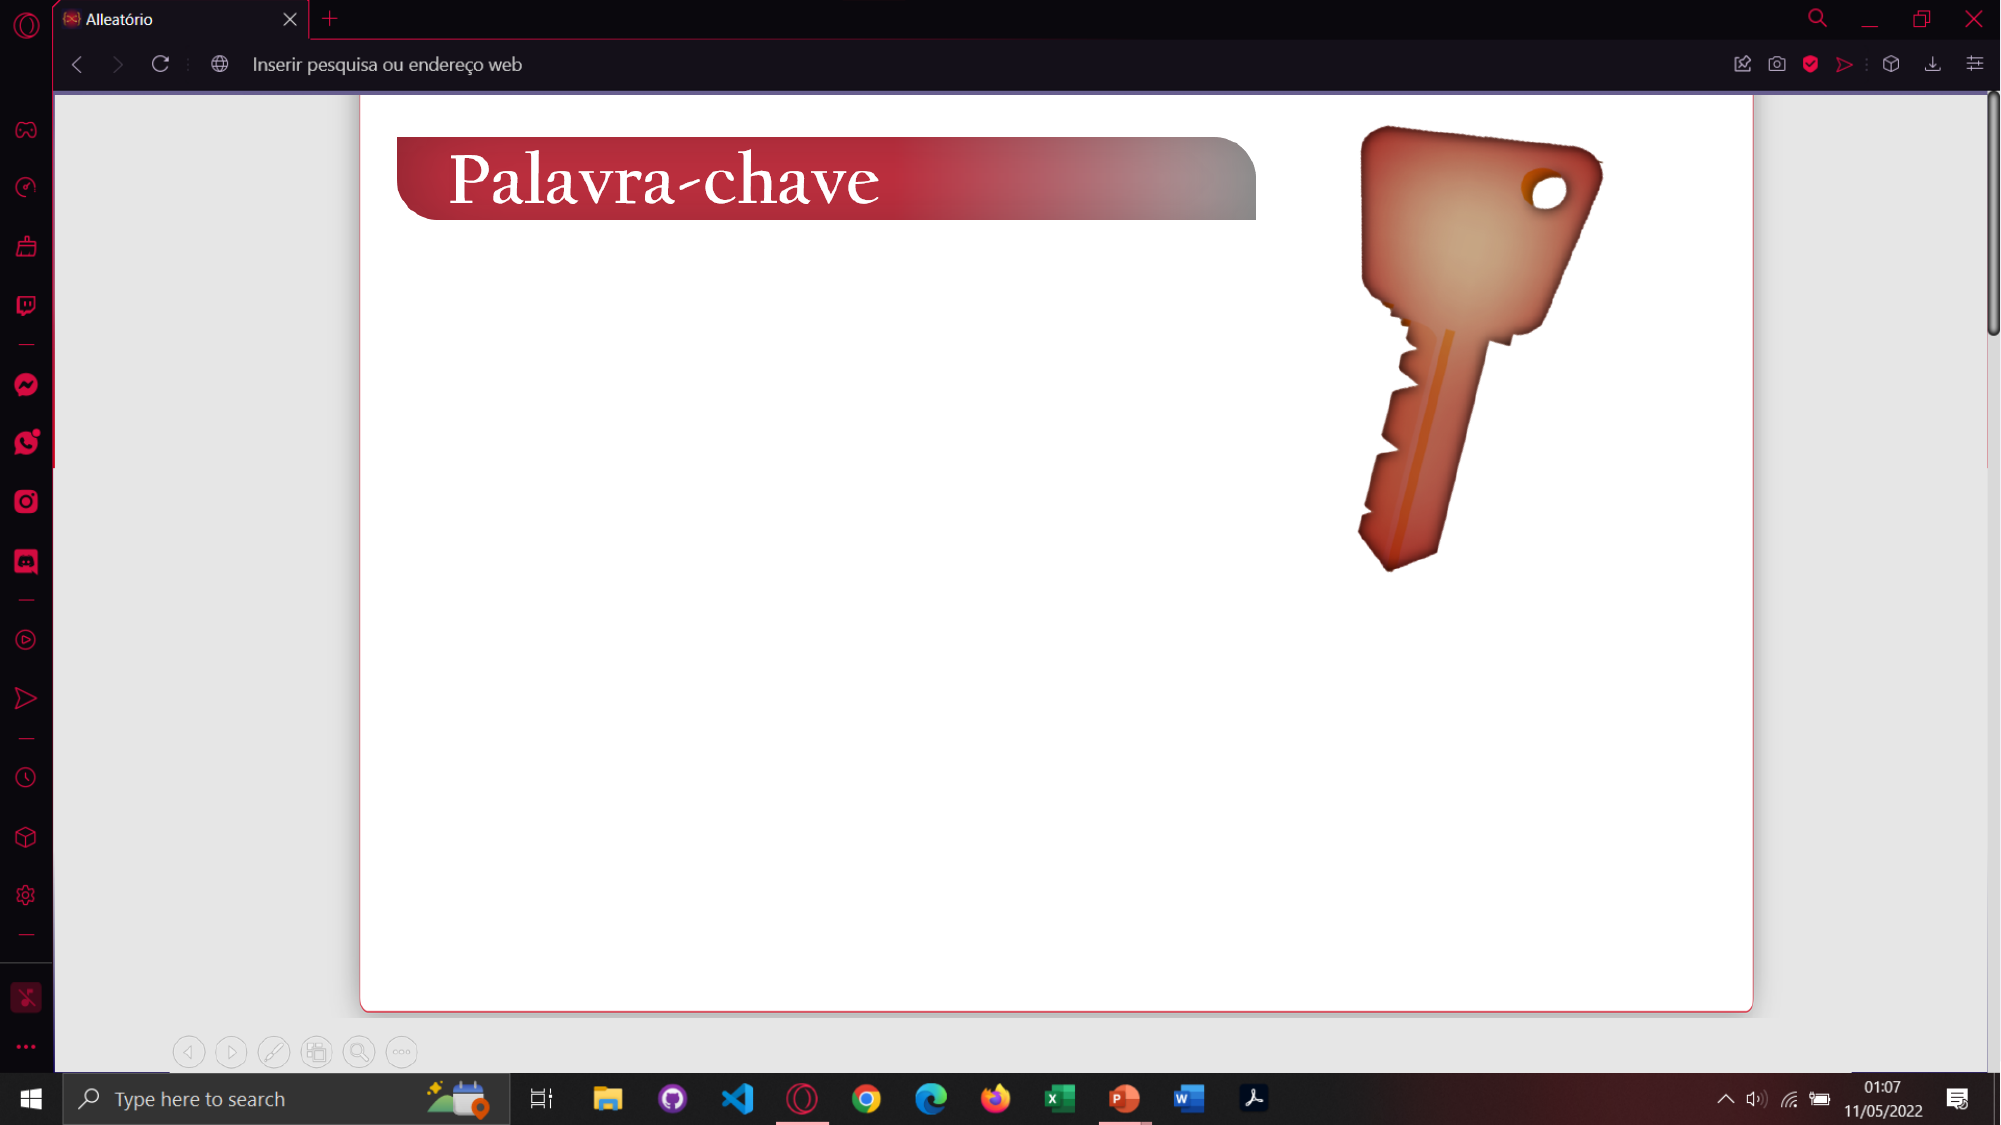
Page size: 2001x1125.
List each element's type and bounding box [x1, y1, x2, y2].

text_box [0, 0, 2000, 1125]
